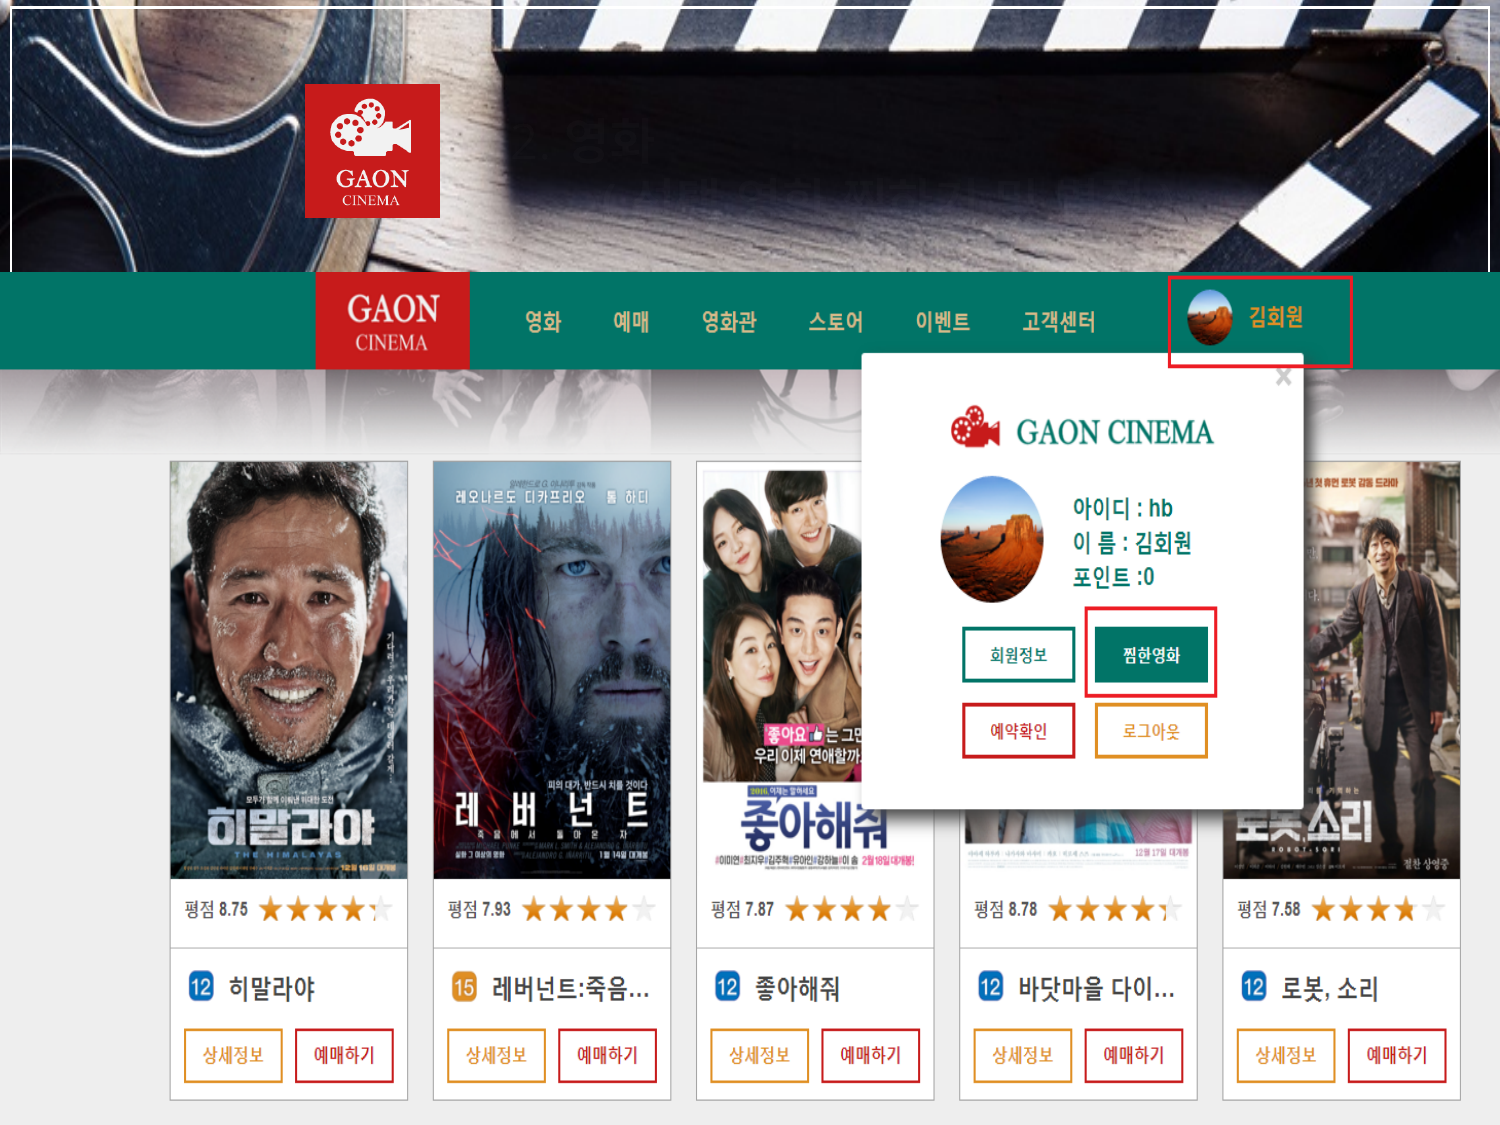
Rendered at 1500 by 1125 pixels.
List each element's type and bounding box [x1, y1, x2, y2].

picture [0, 0, 1500, 1125]
text_box [10, 7, 1490, 272]
